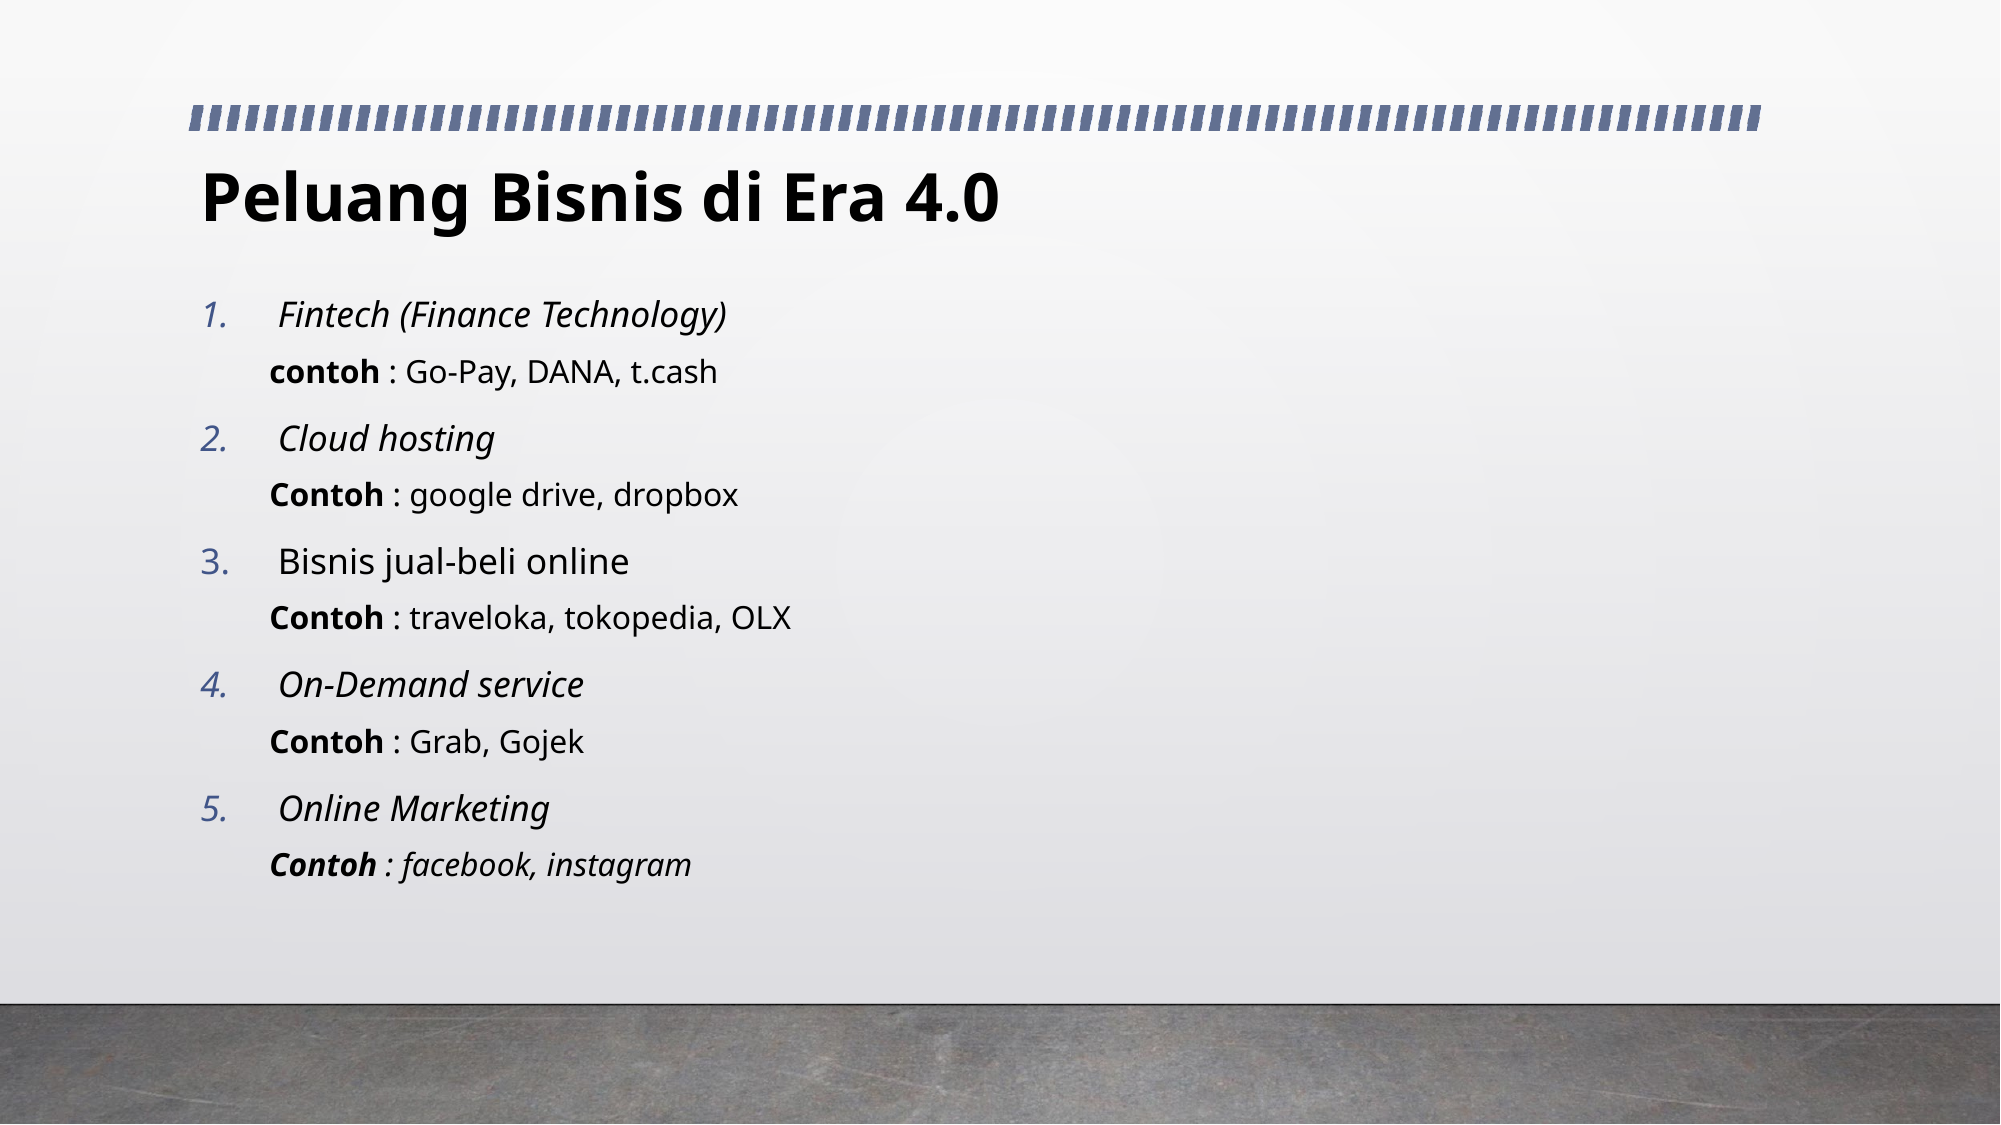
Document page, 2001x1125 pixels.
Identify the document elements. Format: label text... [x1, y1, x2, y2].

picture [186, 105, 1762, 131]
title Peluang Bisnis di Era 4.0 [185, 156, 1761, 276]
picture [0, 1004, 2000, 1124]
list Fintech (Finance Technology) contoh : Go-Pay, DANA, t.cash Cloud hosting Contoh : google drive, dropbox Bisnis jual-beli online Contoh : traveloka, tokopedia, OLX On-Demand service Contoh : Grab, Gojek Online Marketing Contoh : facebook, instagram [185, 276, 1761, 897]
